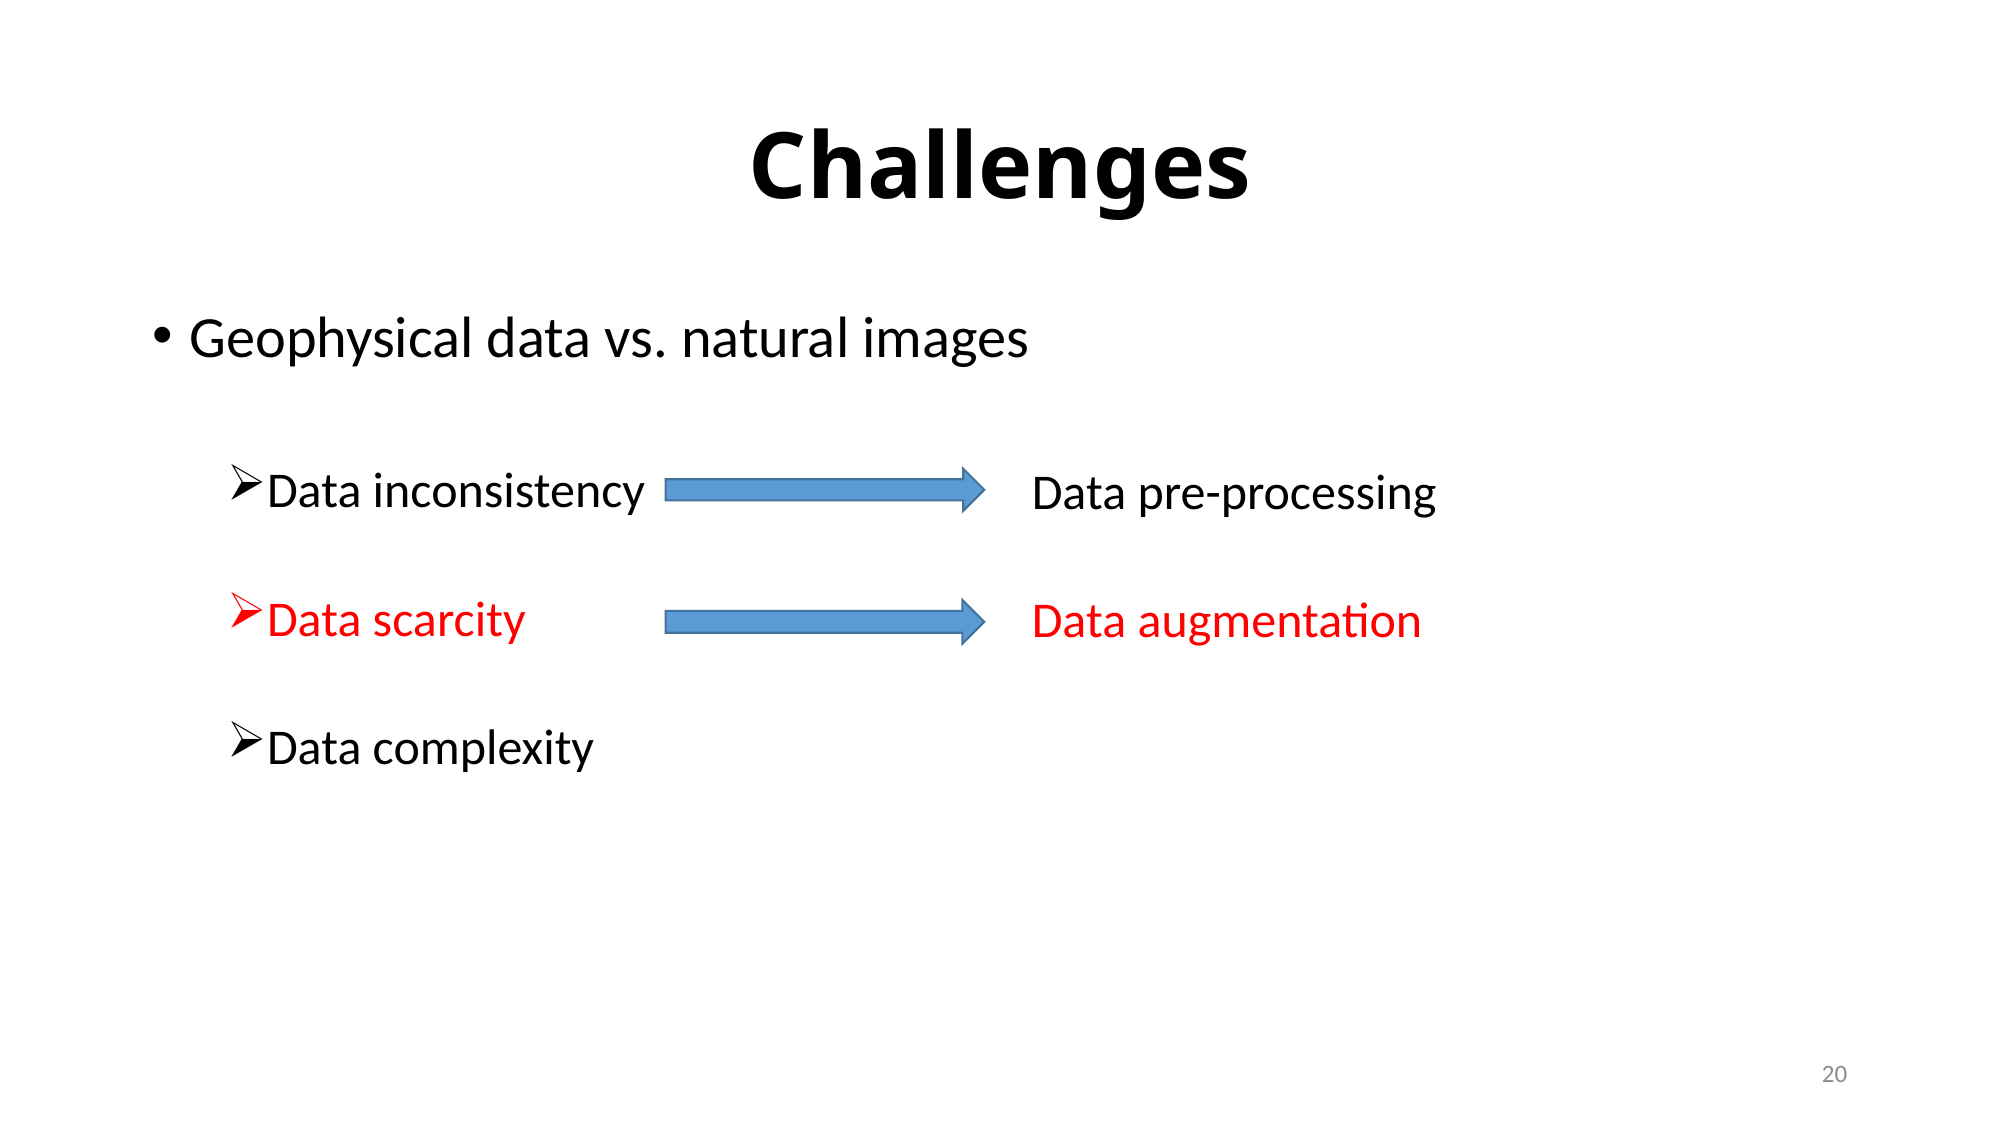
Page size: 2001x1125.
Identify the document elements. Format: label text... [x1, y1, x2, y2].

list Geophysical data vs. natural images Data inconsistency Data scarcity Data complexity [137, 299, 1863, 1014]
title Challenges [137, 59, 1863, 278]
text_box [664, 597, 986, 647]
text_box Data augmentation [1017, 580, 1482, 656]
text_box [664, 466, 986, 514]
text_box Data pre-processing [1017, 451, 1482, 527]
slide_number 20 [1412, 1042, 1863, 1103]
